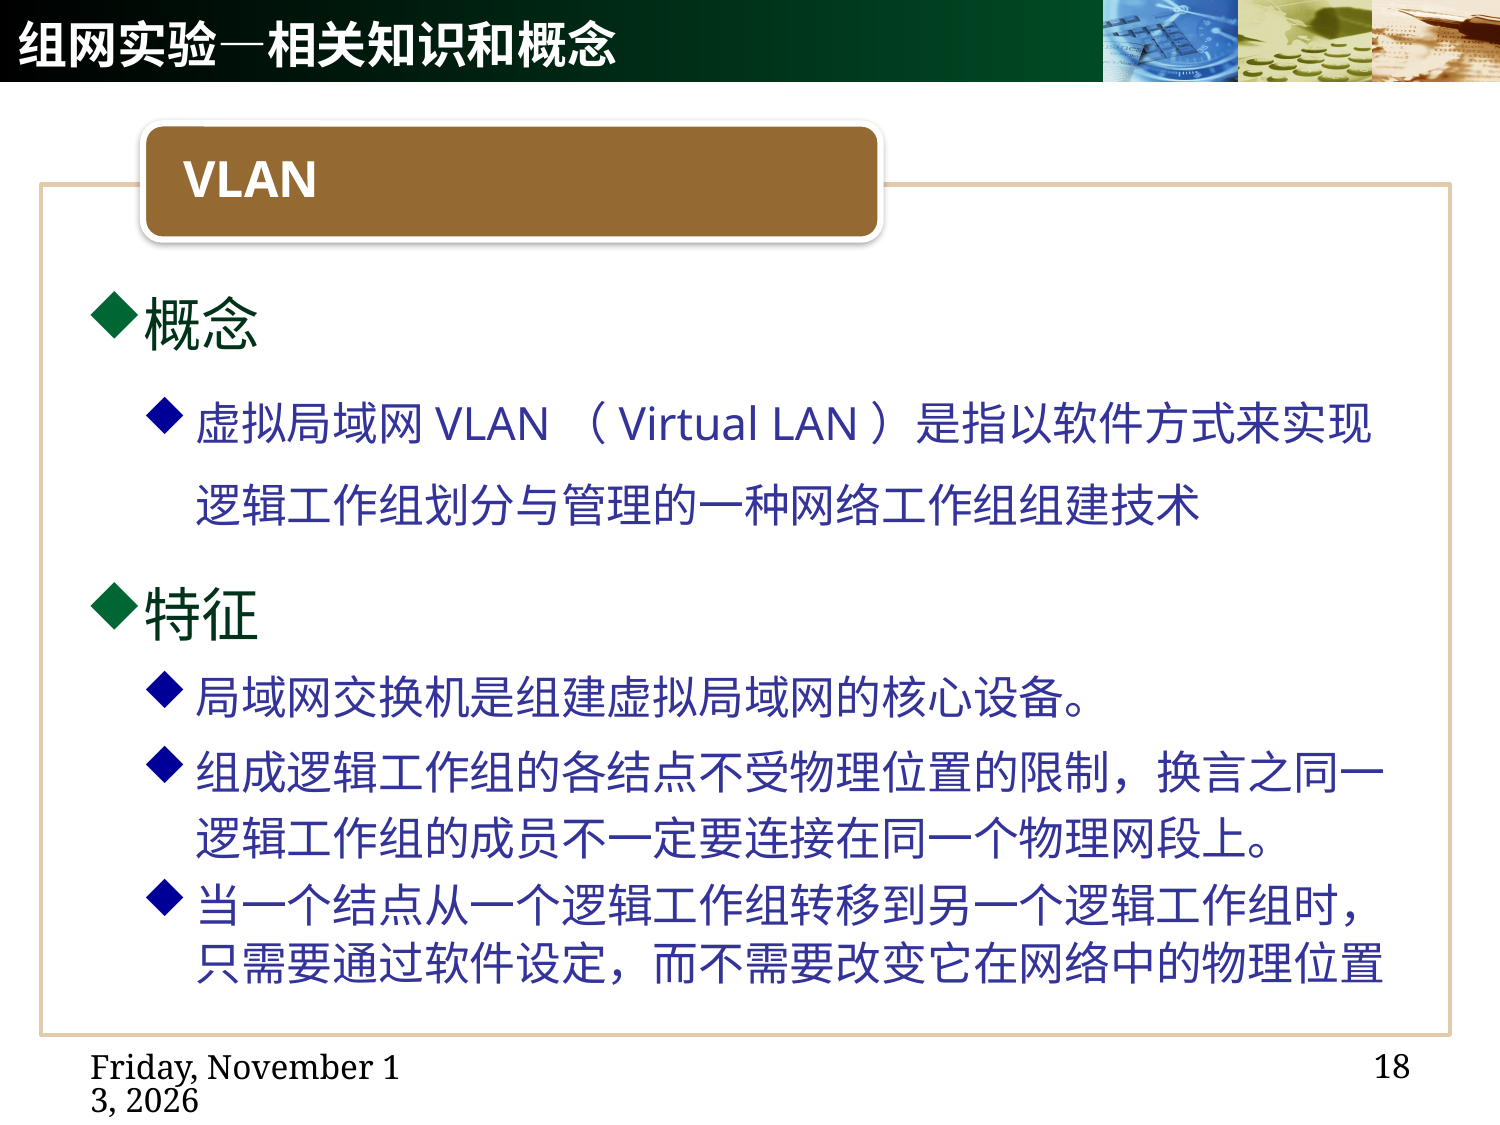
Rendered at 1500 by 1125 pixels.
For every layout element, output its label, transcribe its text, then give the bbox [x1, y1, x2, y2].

footer 18 [950, 1045, 1426, 1099]
title 组网实验—相关知识和概念 [2, 14, 1022, 74]
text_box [142, 123, 881, 240]
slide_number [74, 1045, 426, 1100]
picture [1103, 0, 1500, 82]
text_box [41, 184, 1461, 1036]
